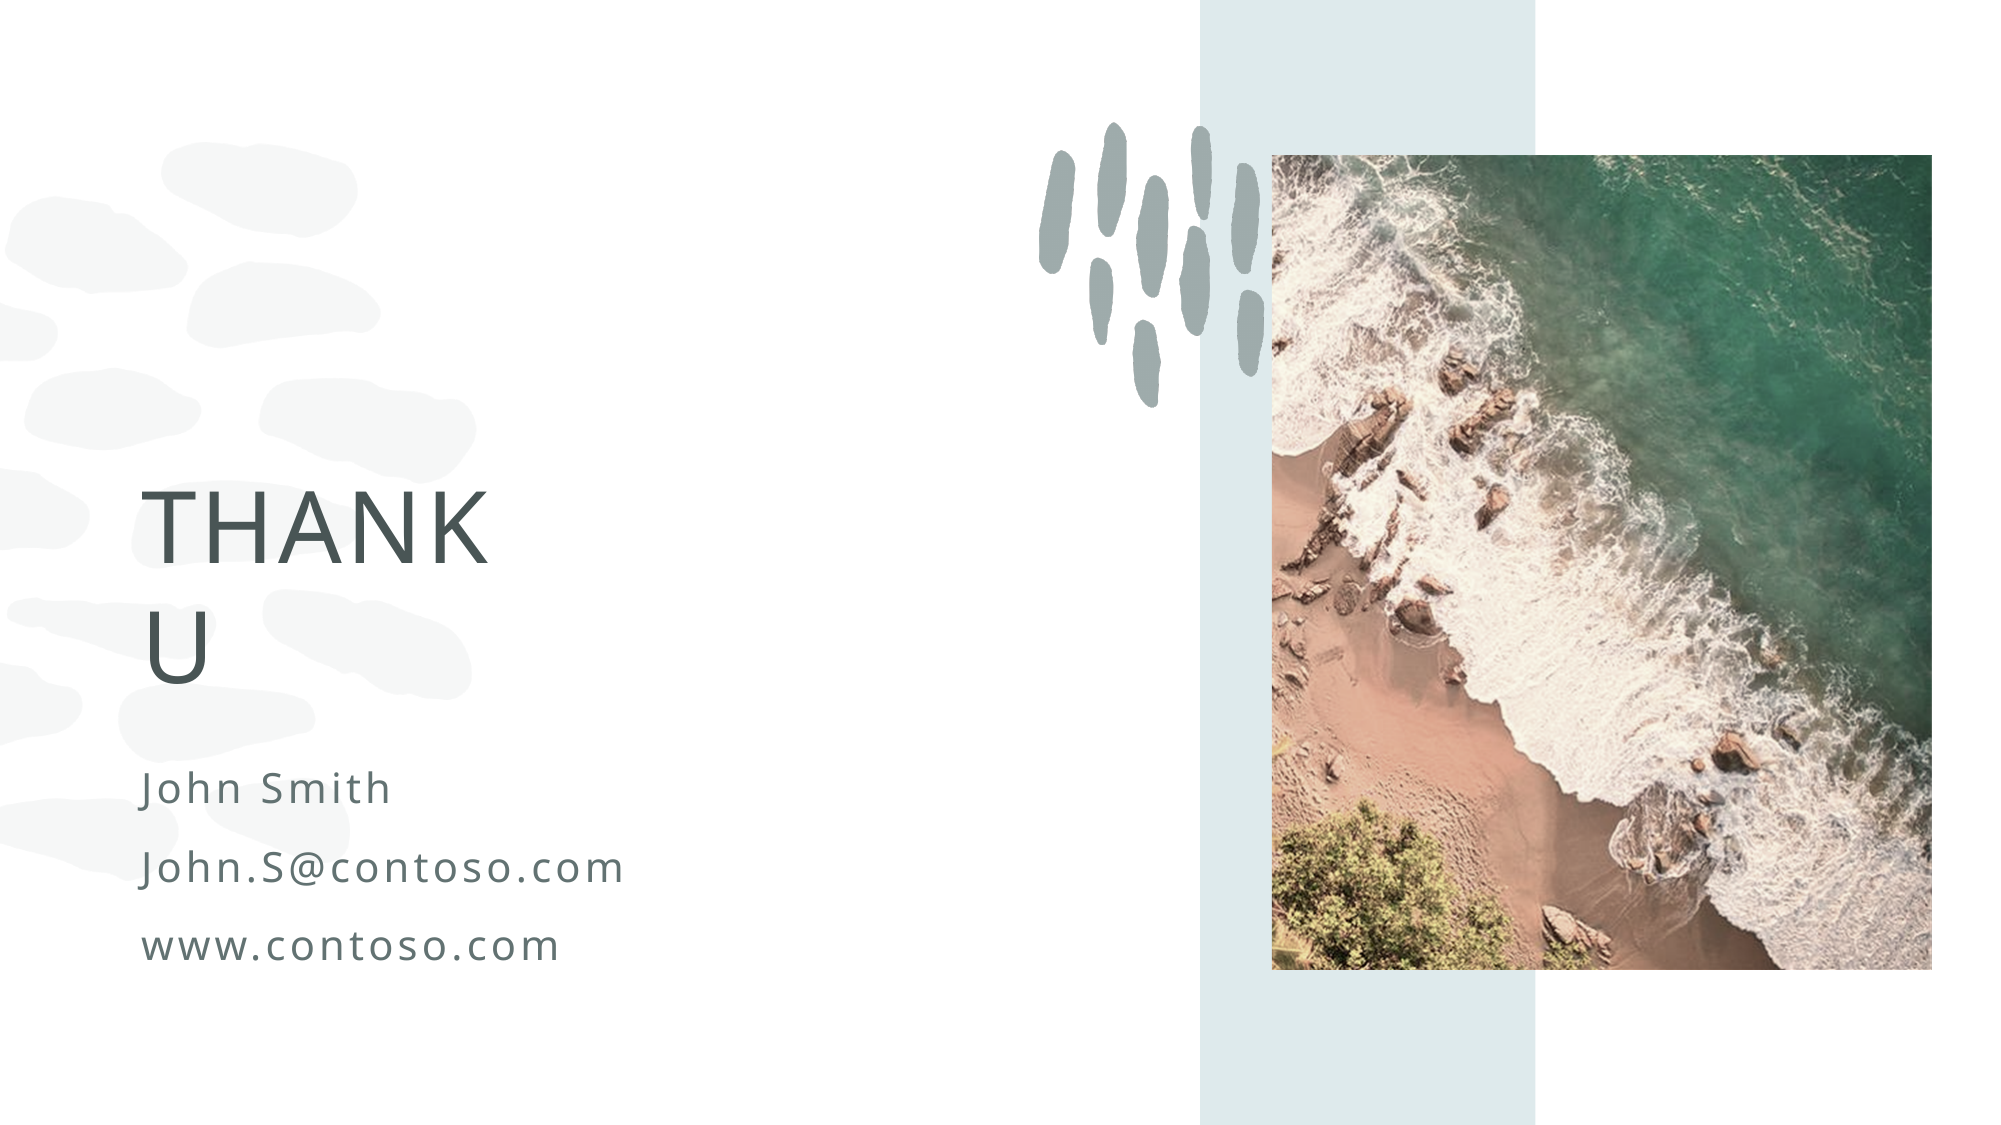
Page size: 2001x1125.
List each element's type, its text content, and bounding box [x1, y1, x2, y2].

list John Smith John.S@contoso.com www.contoso.com​ [126, 760, 992, 1016]
picture [0, 111, 506, 911]
title THANK U [126, 109, 1097, 711]
picture [1023, 107, 1932, 970]
